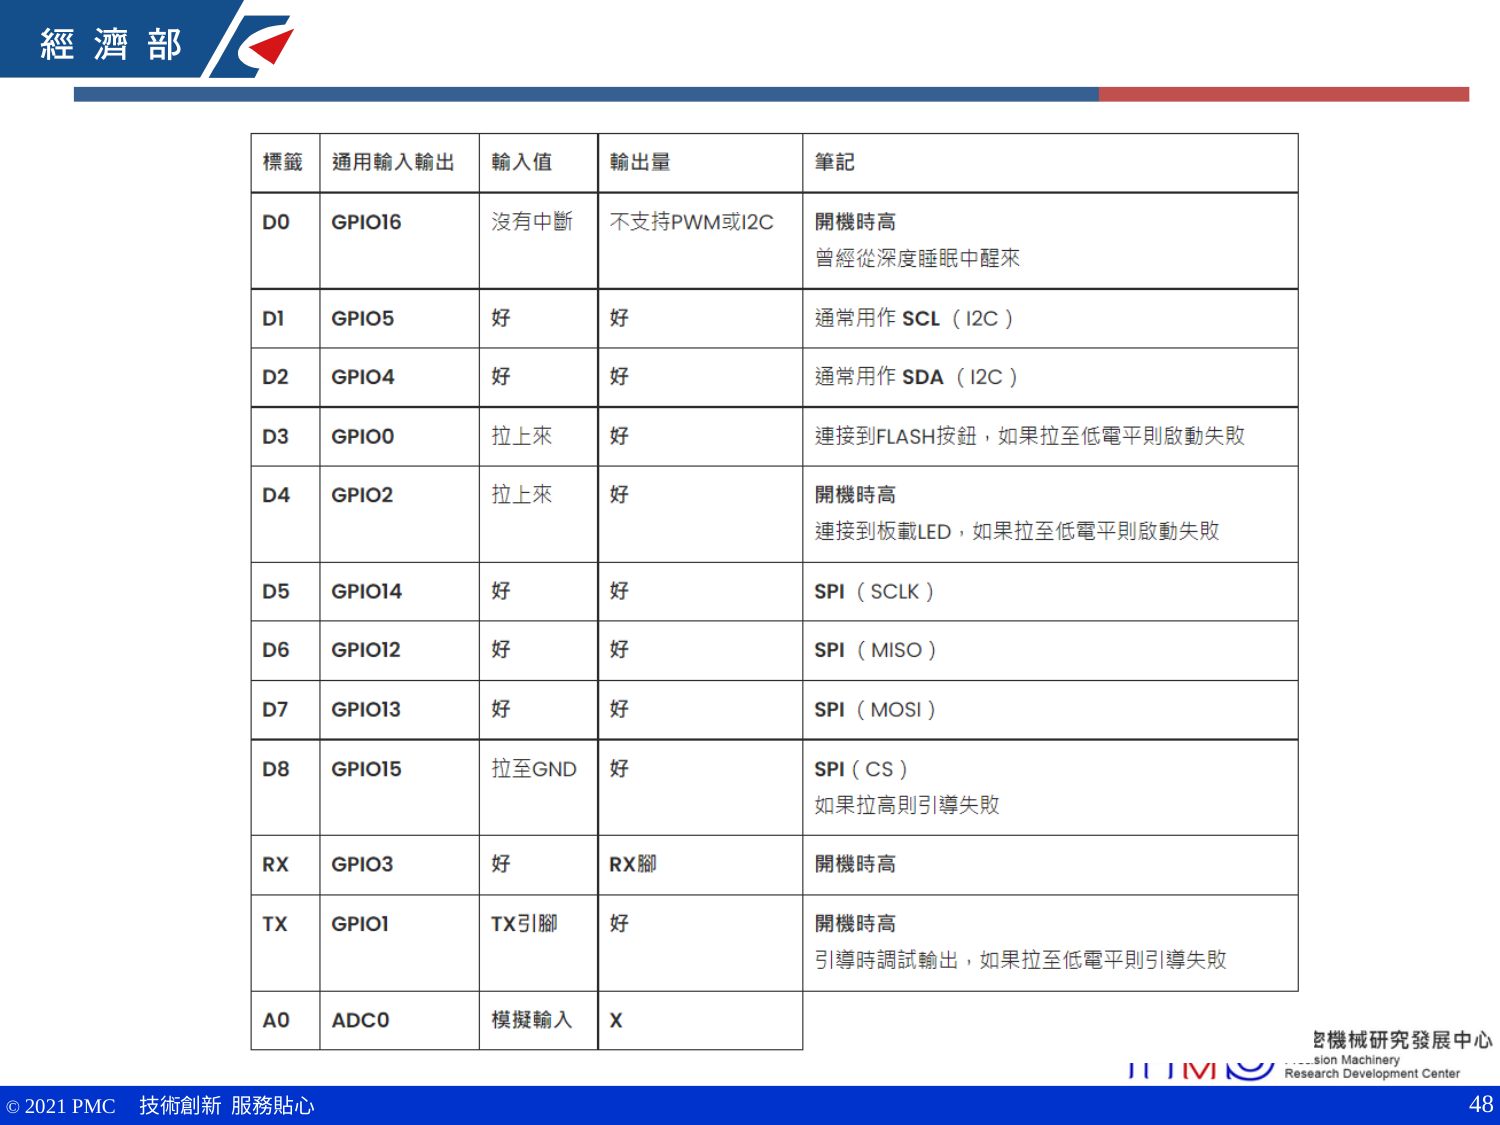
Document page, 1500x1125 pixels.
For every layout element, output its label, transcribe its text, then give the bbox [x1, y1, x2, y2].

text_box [73, 86, 1470, 102]
slide_number 48 [1439, 1086, 1500, 1124]
picture [229, 125, 1493, 1083]
picture [0, 0, 294, 78]
